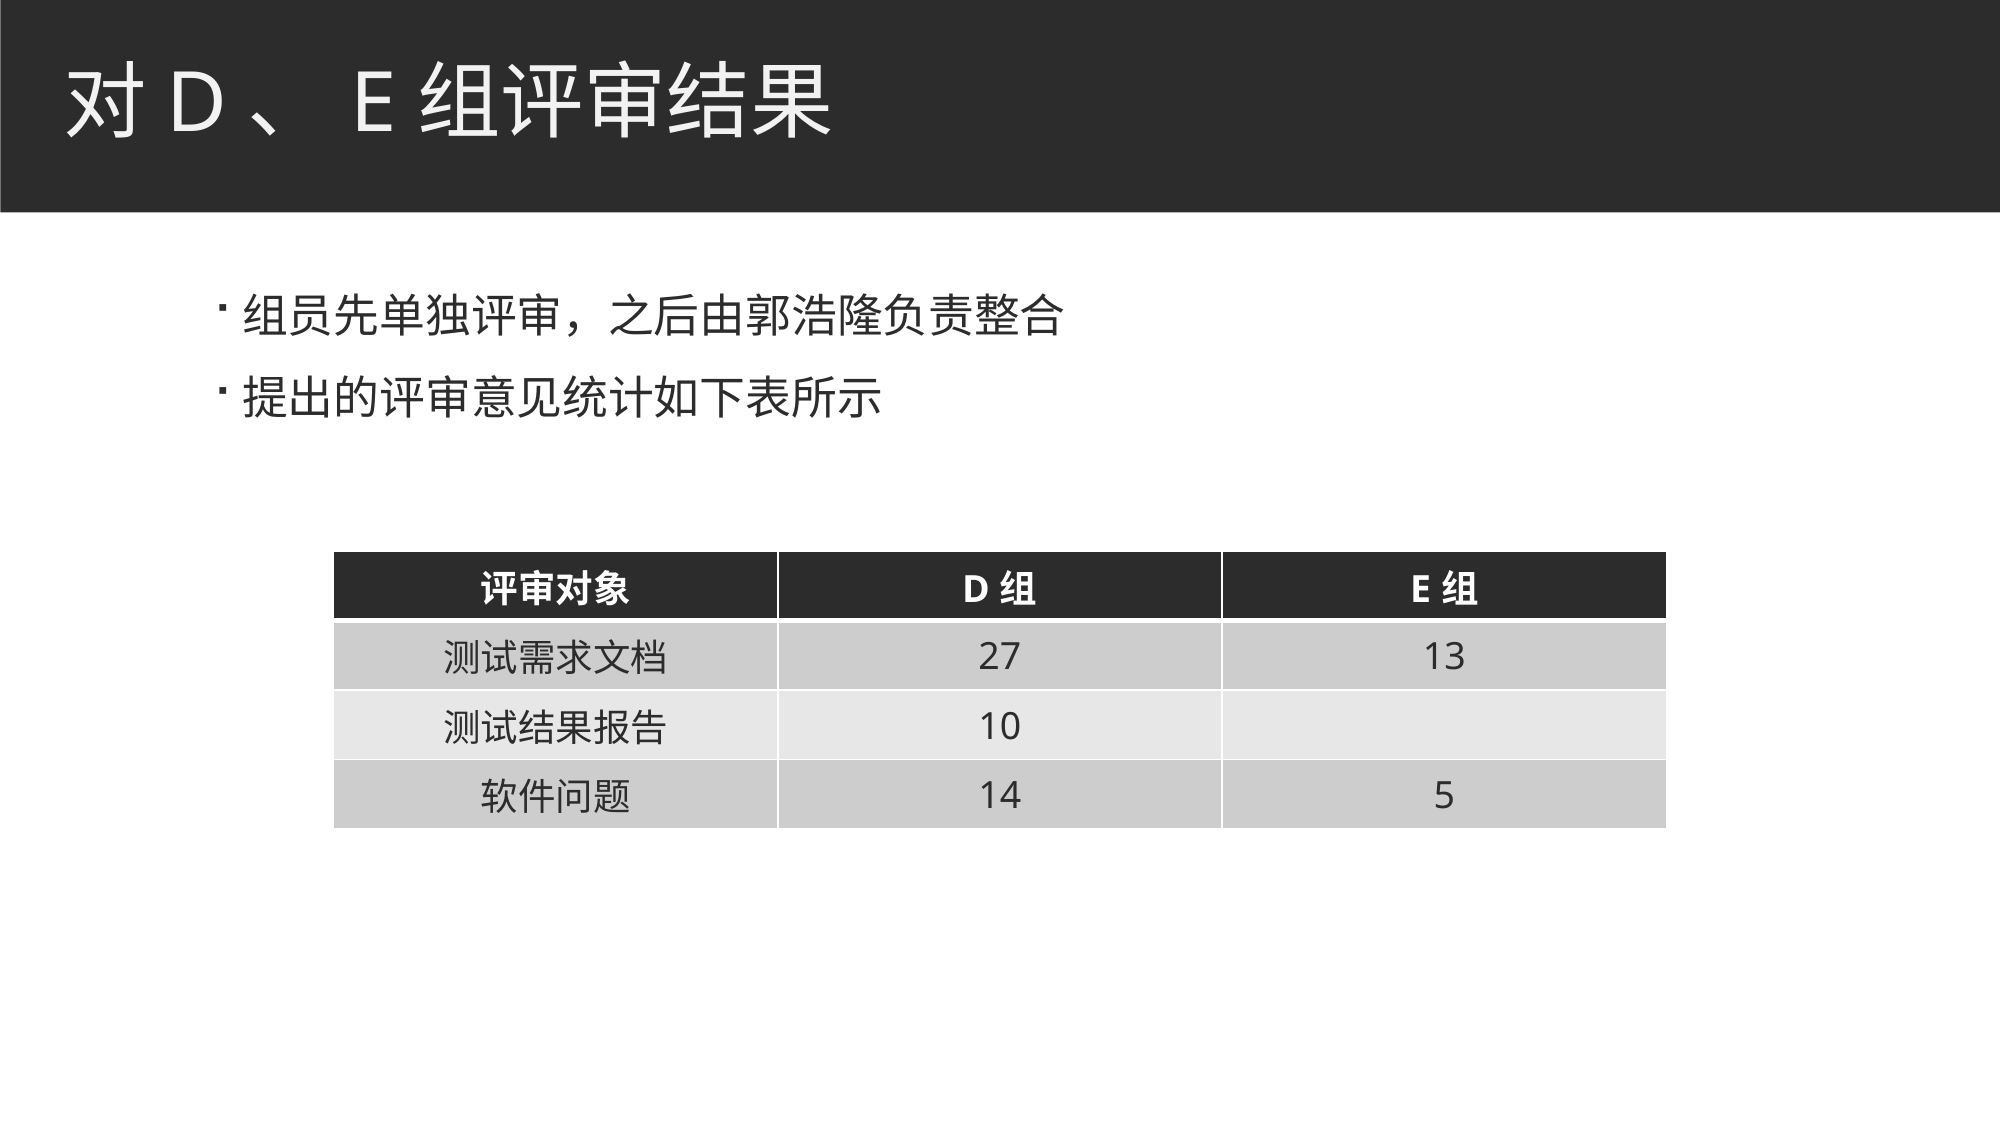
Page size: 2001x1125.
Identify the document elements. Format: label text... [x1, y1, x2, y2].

table_header E组 [1223, 552, 1666, 618]
table_cell 13 [1223, 623, 1666, 689]
table_cell 10 [779, 691, 1221, 759]
table_cell 测试需求文档 [334, 623, 777, 689]
table_cell 5 [1223, 760, 1666, 828]
table_cell 测试结果报告 [334, 691, 777, 759]
table_cell 软件问题 [334, 760, 777, 828]
table_cell 14 [779, 760, 1221, 828]
list 组员先单独评审，之后由郭浩隆负责整合 提出的评审意见统计如下表所示 [197, 251, 1803, 1020]
table_header 评审对象 [334, 552, 777, 618]
table_cell [1223, 691, 1666, 759]
title 对D、E组评审结果 [48, 38, 1654, 174]
table_cell 27 [779, 623, 1221, 689]
table_header D组 [779, 552, 1221, 618]
